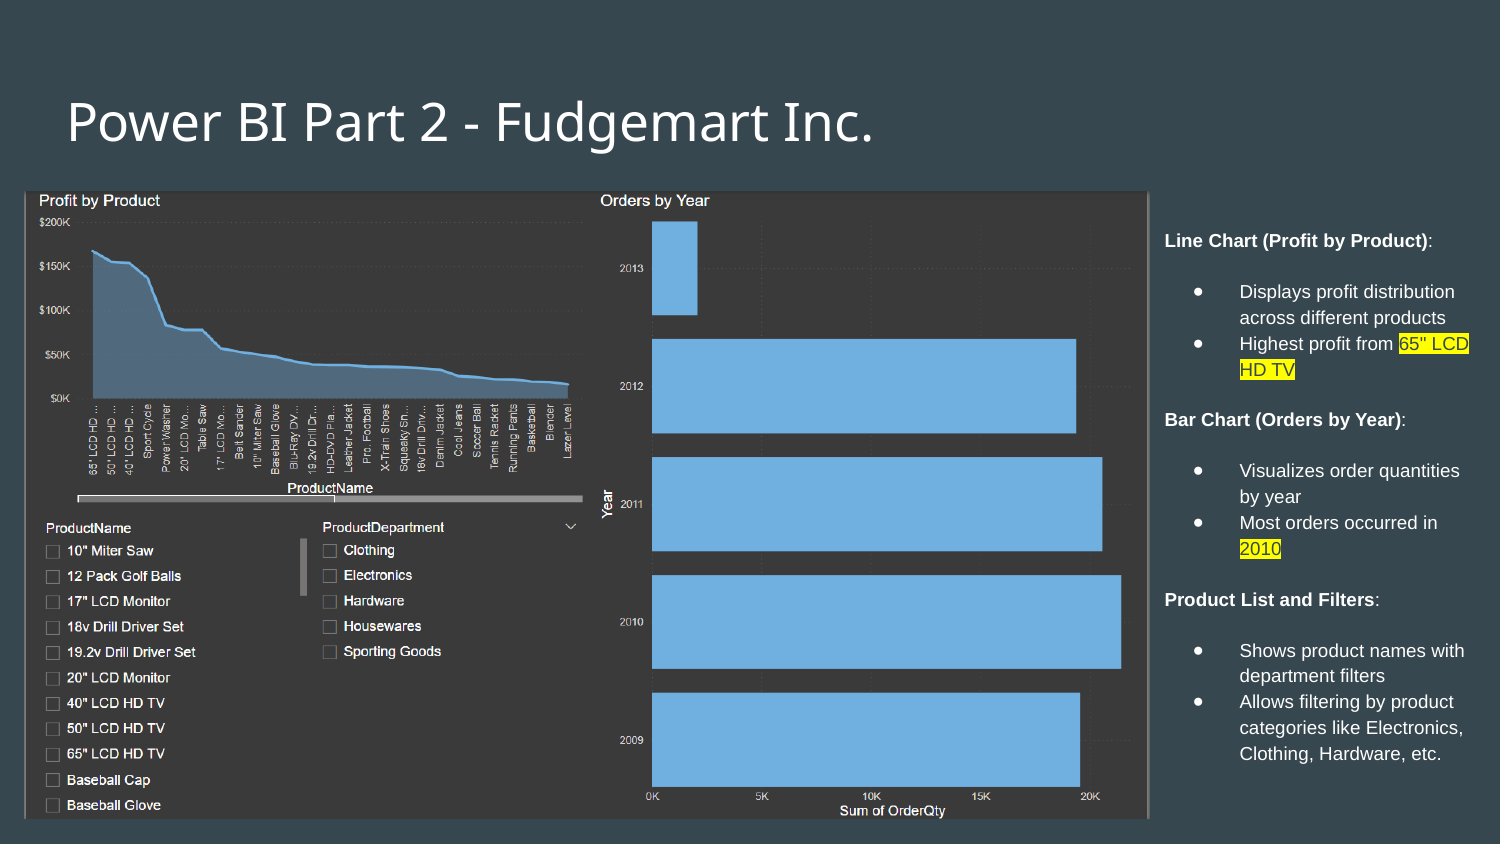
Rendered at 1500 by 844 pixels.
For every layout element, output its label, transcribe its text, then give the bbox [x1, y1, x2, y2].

title Power BI Part 2 - Fudgemart Inc. [51, 72, 1449, 167]
picture [24, 191, 1150, 819]
text_box Line Chart (Profit by Product): Displays profit distribution across different products Highest profit from 65" LCD HD TV Bar Chart (Orders by Year): Visualizes order quantities by year Most orders occurred in 2010 Product List and Filters: Shows product names with department filters Allows filtering by product categories like Electronics, Clothing, Hardware, etc. [1154, 210, 1486, 780]
